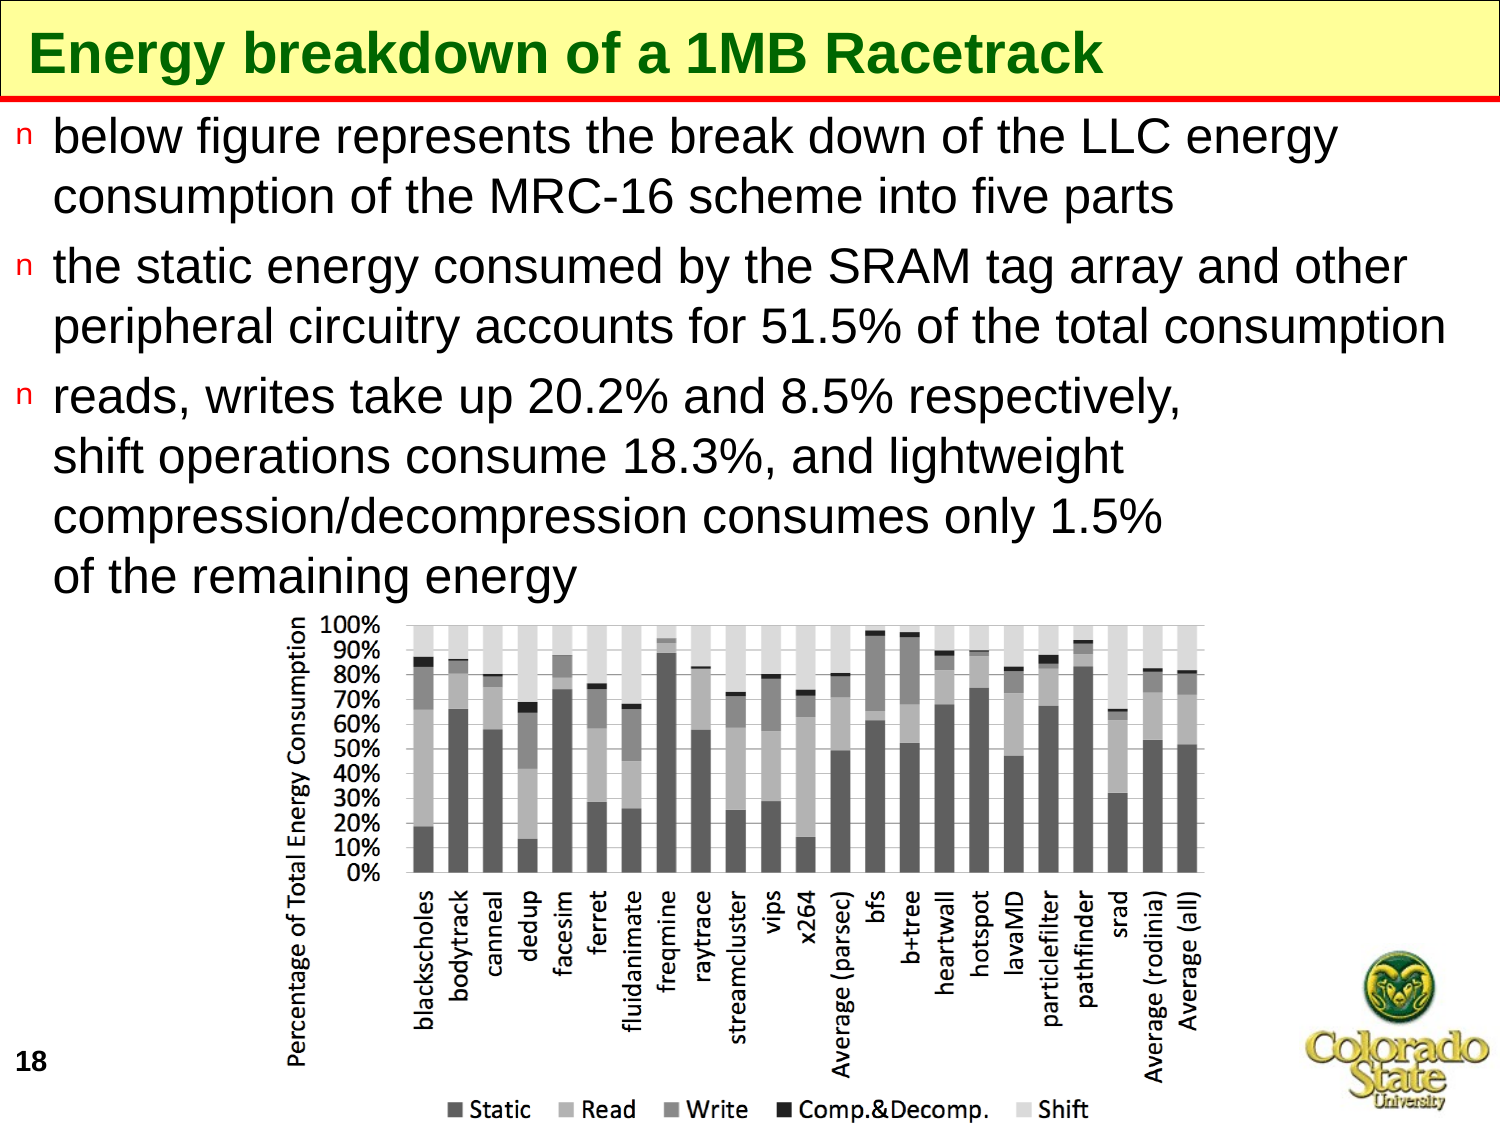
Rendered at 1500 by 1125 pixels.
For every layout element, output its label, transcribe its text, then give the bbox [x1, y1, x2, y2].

slide_number 18 [0, 1021, 64, 1098]
picture [283, 610, 1217, 1125]
title Energy breakdown of a 1MB Racetrack [13, 0, 1500, 95]
list below figure represents the break down of the LLC energy consumption of the MRC-16 scheme into five parts the static energy consumed by the SRAM tag array and other peripheral circuitry accounts for 51.5% of the total consumption reads, writes take up 20.2% and 8.5% respectively, shift operations consume 18.3%, and lightweight compression/decompression consumes only 1.5% of the remaining energy [0, 95, 1500, 1125]
